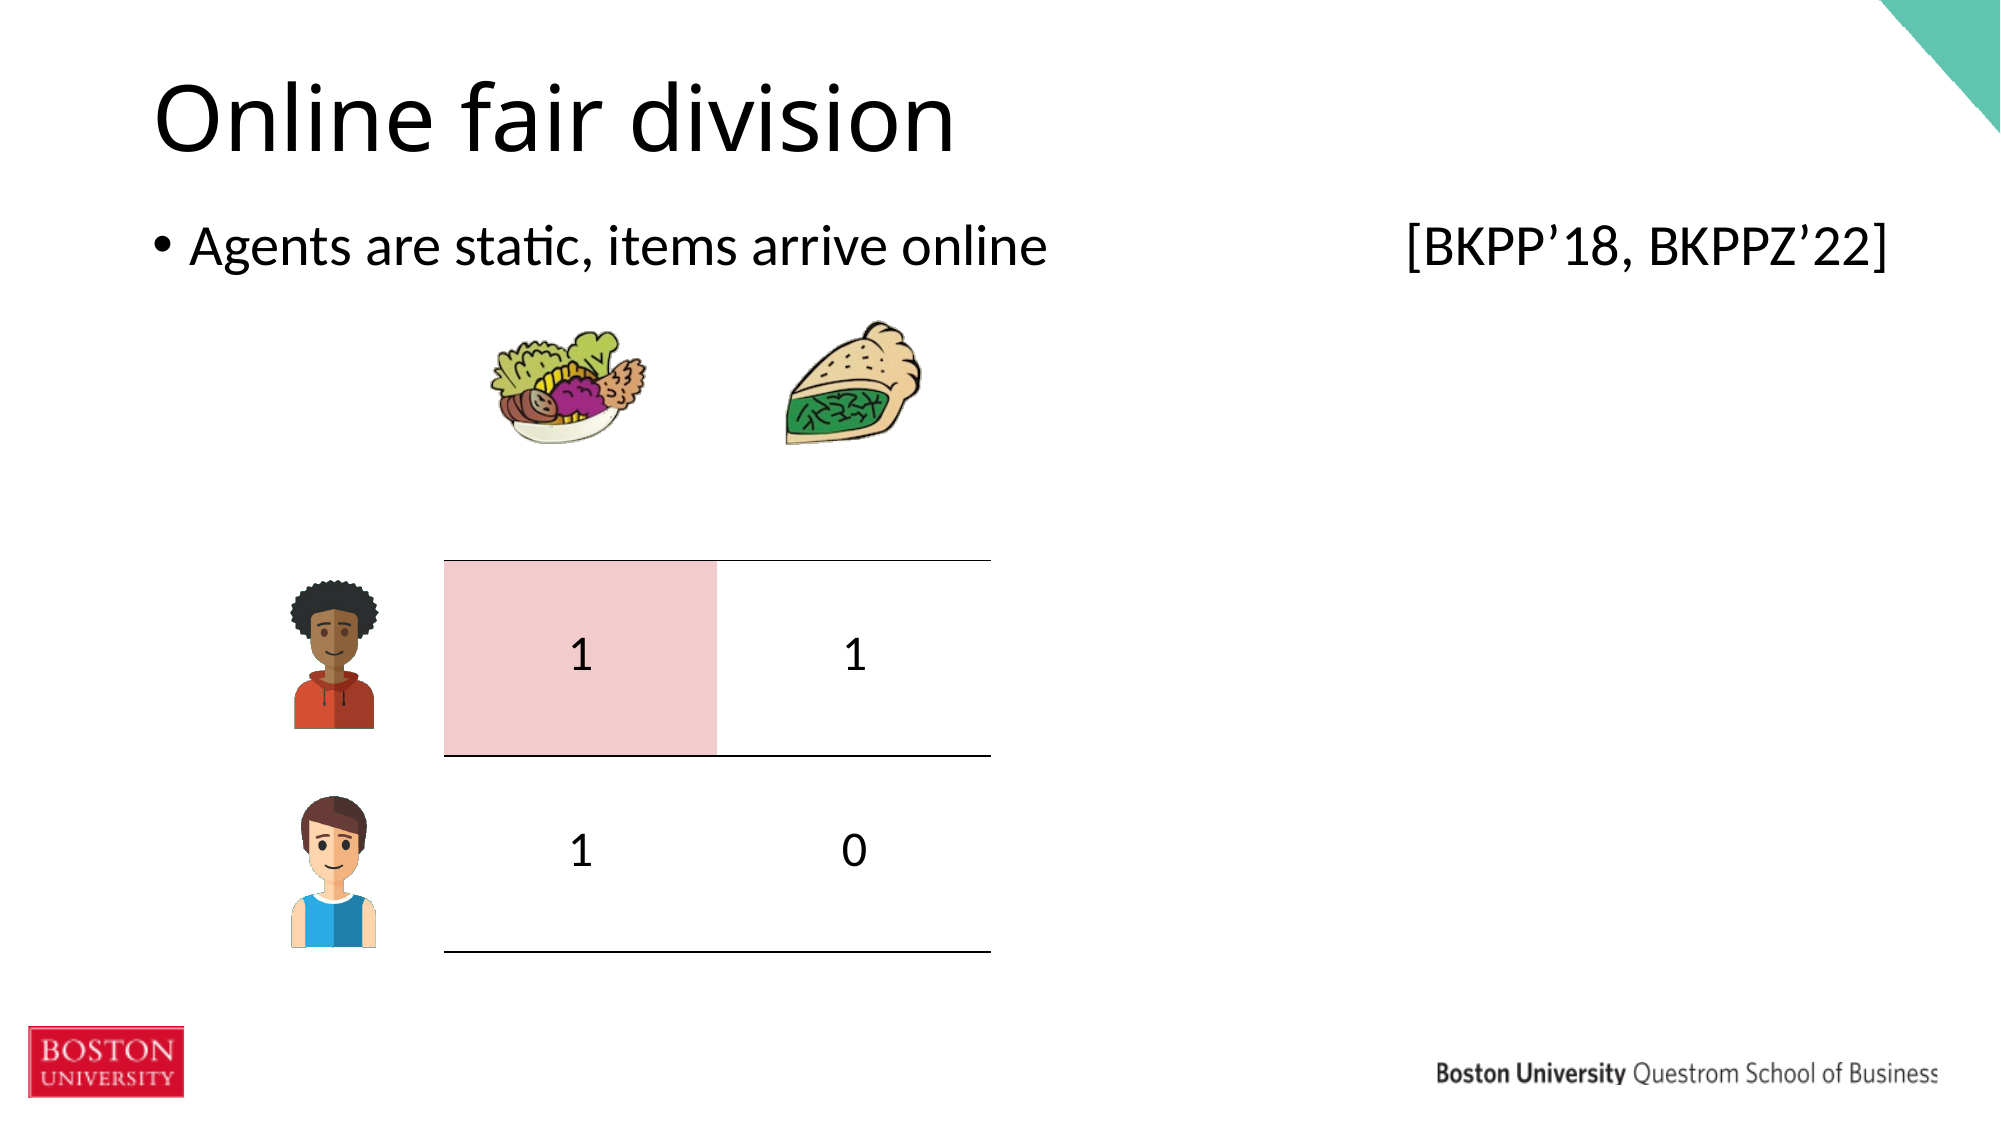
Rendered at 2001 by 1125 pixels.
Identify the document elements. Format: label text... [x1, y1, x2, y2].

picture [281, 576, 390, 741]
picture [479, 322, 656, 453]
picture [279, 788, 389, 952]
title Online fair division [137, 59, 1863, 185]
list Agents are static, items arrive online [BKPP’18, BKPPZ’22] [137, 207, 1912, 1014]
picture [774, 317, 925, 453]
picture [1821, 0, 2001, 159]
